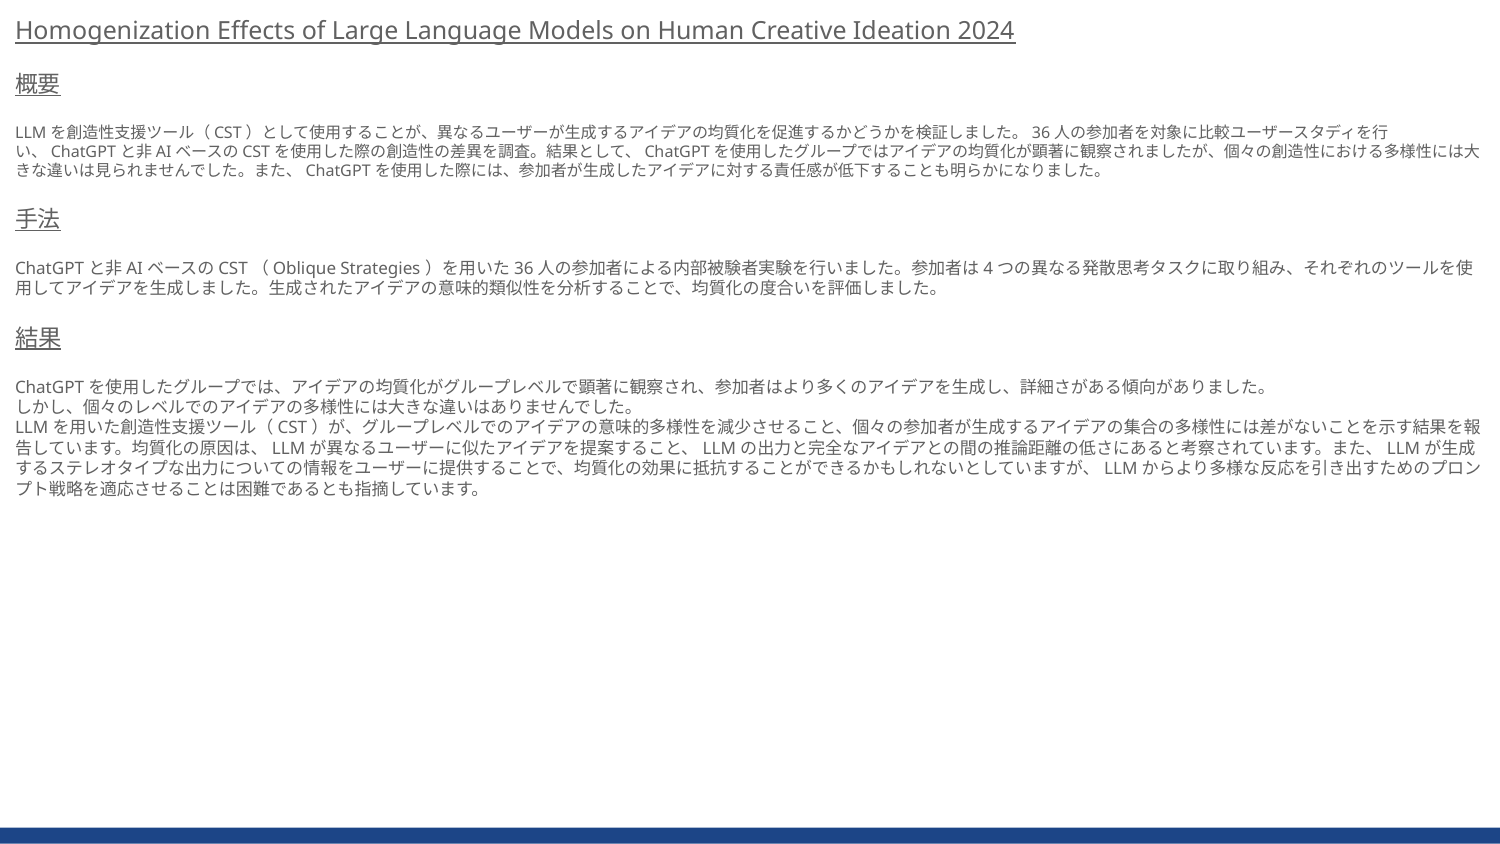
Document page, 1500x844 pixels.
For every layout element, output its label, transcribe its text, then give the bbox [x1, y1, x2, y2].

list Homogenization Effects of Large Language Models on Human Creative Ideation 2024 概要 LLMを創造性支援ツール（CST）として使用することが、異なるユーザーが生成するアイデアの均質化を促進するかどうかを検証しました。36人の参加者を対象に比較ユーザースタディを行い、ChatGPTと非AIベースのCSTを使用した際の創造性の差異を調査。結果として、ChatGPTを使用したグループではアイデアの均質化が顕著に観察されましたが、個々の創造性における多様性には大きな違いは見られませんでした。また、ChatGPTを使用した際には、参加者が生成したアイデアに対する責任感が低下することも明らかになりました。 手法 ChatGPTと非AIベースのCST（Oblique Strategies）を用いた36人の参加者による内部被験者実験を行いました。参加者は4つの異なる発散思考タスクに取り組み、それぞれのツールを使用してアイデアを生成しました。生成されたアイデアの意味的類似性を分析することで、均質化の度合いを評価しました。 結果 ChatGPTを使用したグループでは、アイデアの均質化がグループレベルで顕著に観察され、参加者はより多くのアイデアを生成し、詳細さがある傾向がありました。 しかし、個々のレベルでのアイデアの多様性には大きな違いはありませんでした。 LLMを用いた創造性支援ツール（CST）が、グループレベルでのアイデアの意味的多様性を減少させること、個々の参加者が生成するアイデアの集合の多様性には差がないことを示す結果を報告しています。均質化の原因は、LLMが異なるユーザーに似たアイデアを提案すること、LLMの出力と完全なアイデアとの間の推論距離の低さにあると考察されています。また、LLMが生成するステレオタイプな出力についての情報をユーザーに提供することで、均質化の効果に抵抗することができるかもしれないとしていますが、LLMからより多様な反応を引き出すためのプロンプト戦略を適応させることは困難であるとも指摘しています。 [0, 0, 1500, 829]
